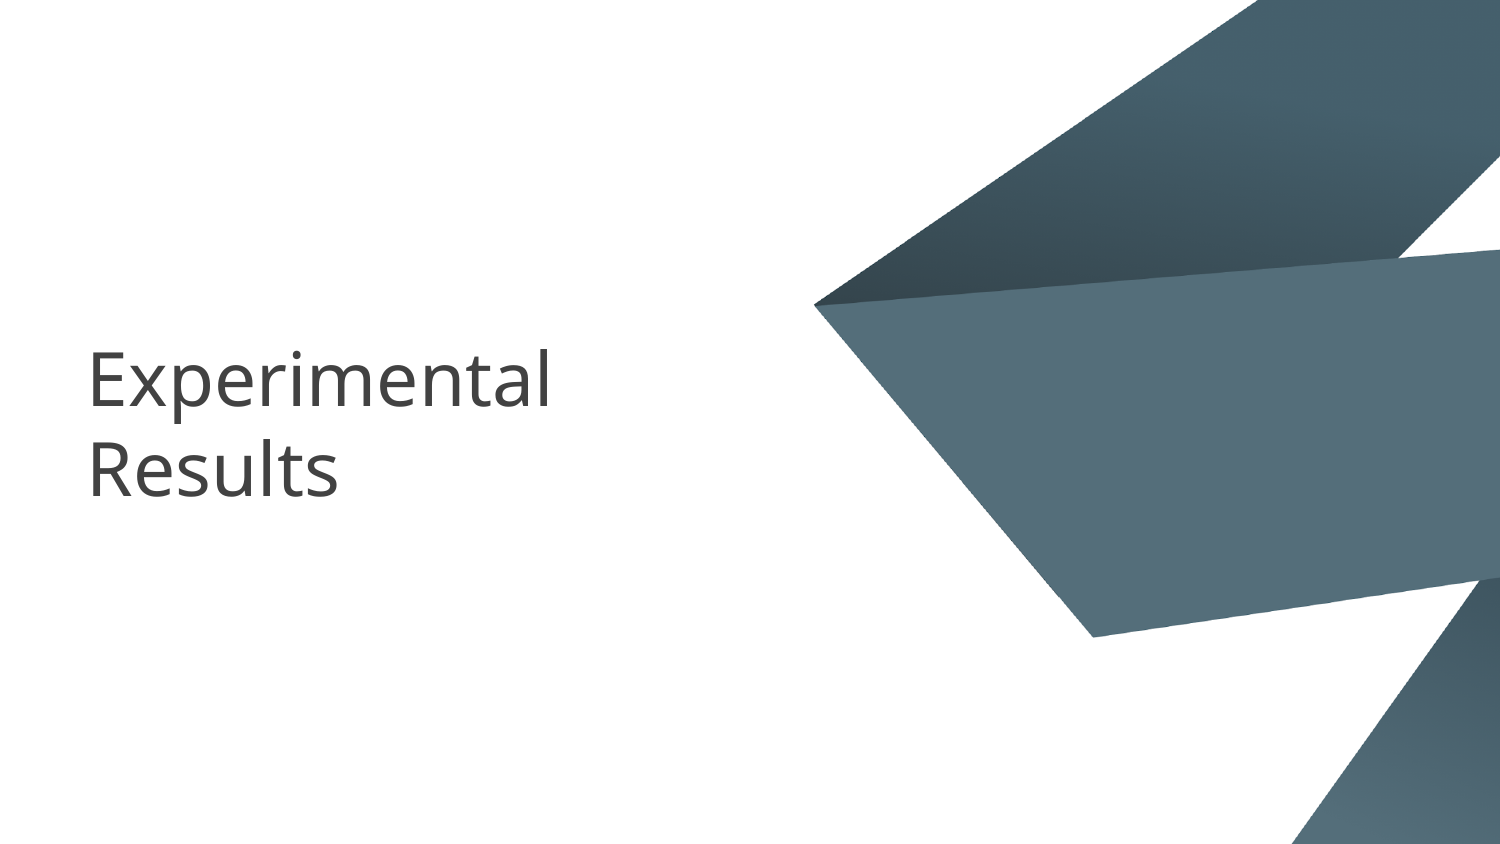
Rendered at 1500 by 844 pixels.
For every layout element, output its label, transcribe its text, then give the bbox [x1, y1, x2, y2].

title Experimental Results [71, 147, 739, 696]
picture [0, 0, 1500, 844]
